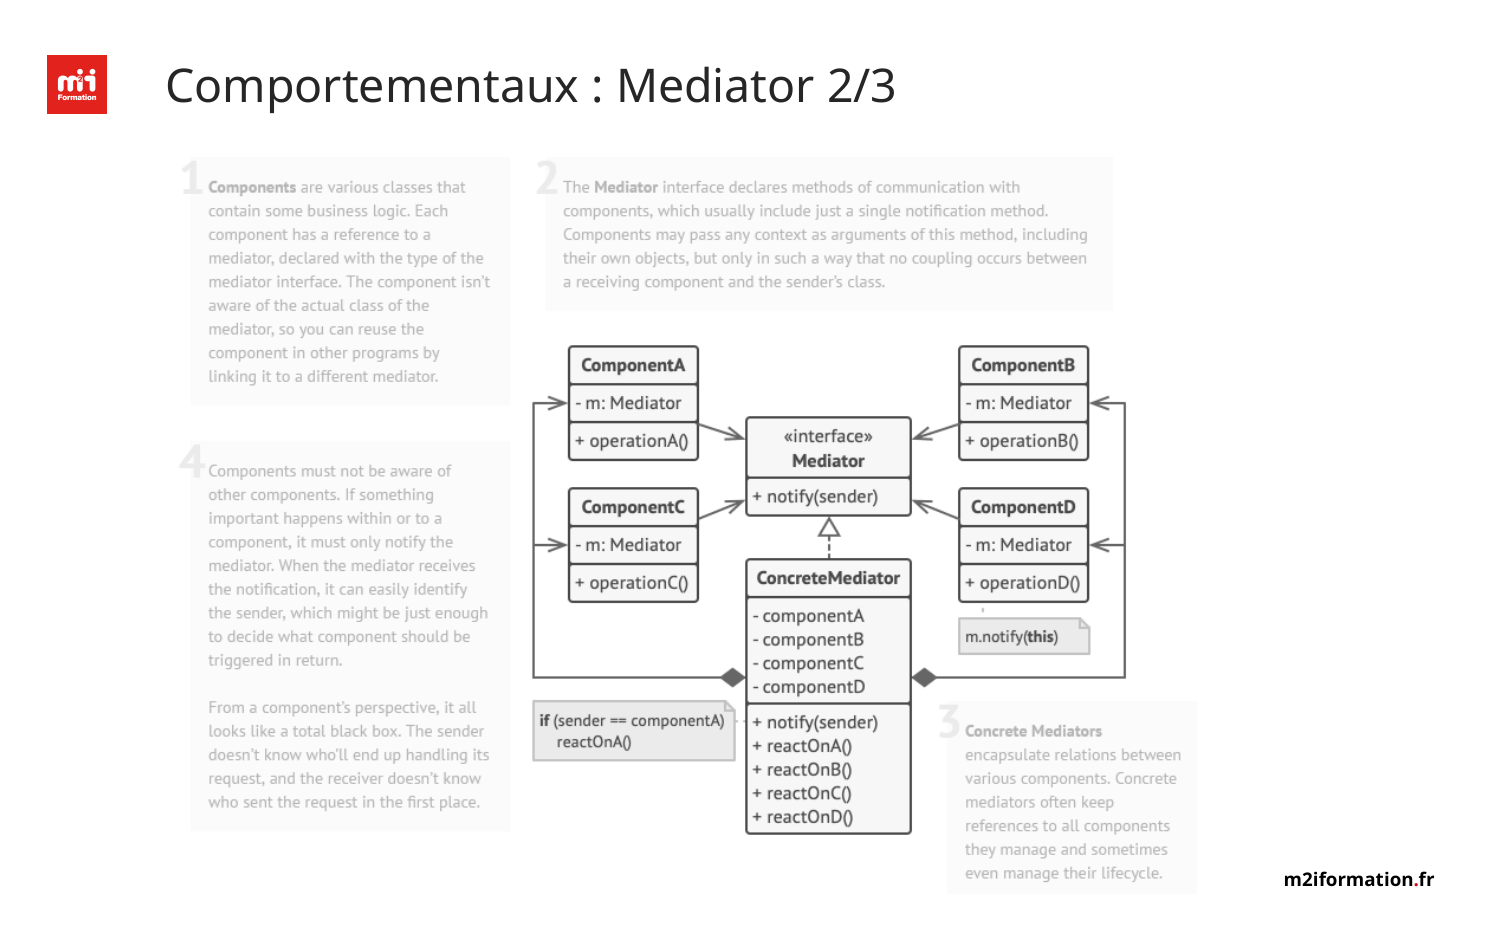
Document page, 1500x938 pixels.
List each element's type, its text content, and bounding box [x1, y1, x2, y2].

picture [47, 55, 107, 114]
picture [160, 123, 1197, 894]
title Comportementaux : Mediator 2/3 [150, 45, 1451, 124]
